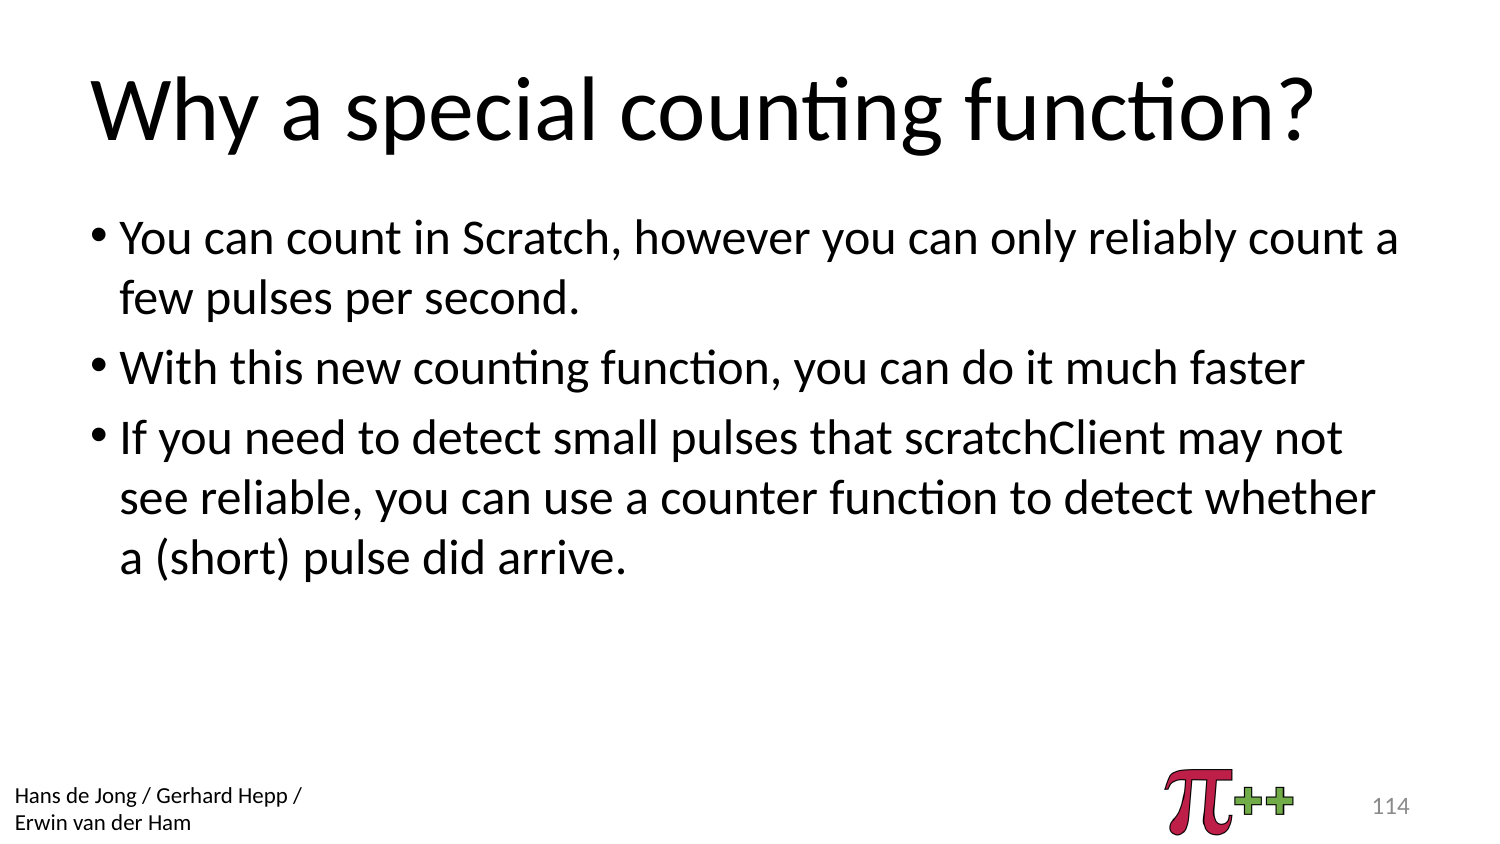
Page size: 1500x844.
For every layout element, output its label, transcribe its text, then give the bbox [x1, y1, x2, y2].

picture [1163, 768, 1294, 836]
title Why a special counting function? [75, 33, 1425, 175]
list You can count in Scratch, however you can only reliably count a few pulses per second. With this new counting function, you can do it much faster If you need to detect small pulses that scratchClient may not see reliable, you can use a counter function to detect whether a (short) pulse did arrive. [75, 196, 1425, 754]
slide_number 114 [1340, 782, 1425, 827]
